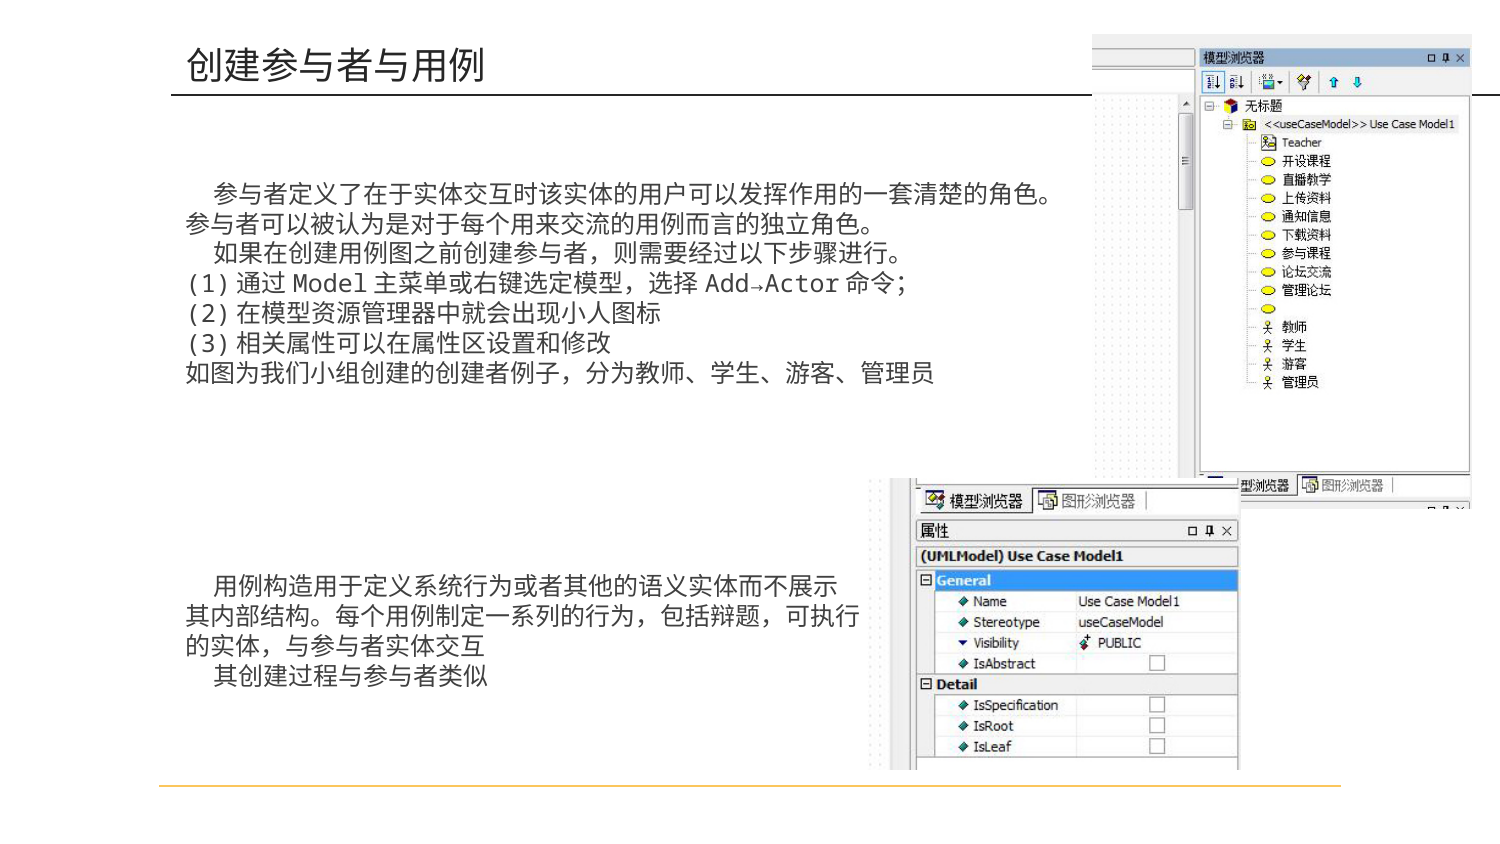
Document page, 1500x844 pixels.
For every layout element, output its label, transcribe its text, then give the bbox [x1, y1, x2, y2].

picture [867, 34, 1472, 770]
text_box 创建参与者与用例 [171, 34, 501, 94]
text_box 参与者定义了在于实体交互时该实体的用户可以发挥作用的一套清楚的角色。参与者可以被认为是对于每个用来交流的用例而言的独立角色。 如果在创建用例图之前创建参与者，则需要经过以下步骤进行。 (1)通过Model主菜单或右键选定模型，选择Add→Actor命令； (2)在模型资源管理器中就会出现小人图标 (3)相关属性可以在属性区设置和修改 如图为我们小组创建的创建者例子，分为教师、学生、游客、管理员 [171, 170, 1087, 396]
text_box 用例构造用于定义系统行为或者其他的语义实体而不展示其内部结构。每个用例制定一系列的行为，包括辩题，可执行的实体，与参与者实体交互 其创建过程与参与者类似 [171, 563, 862, 698]
